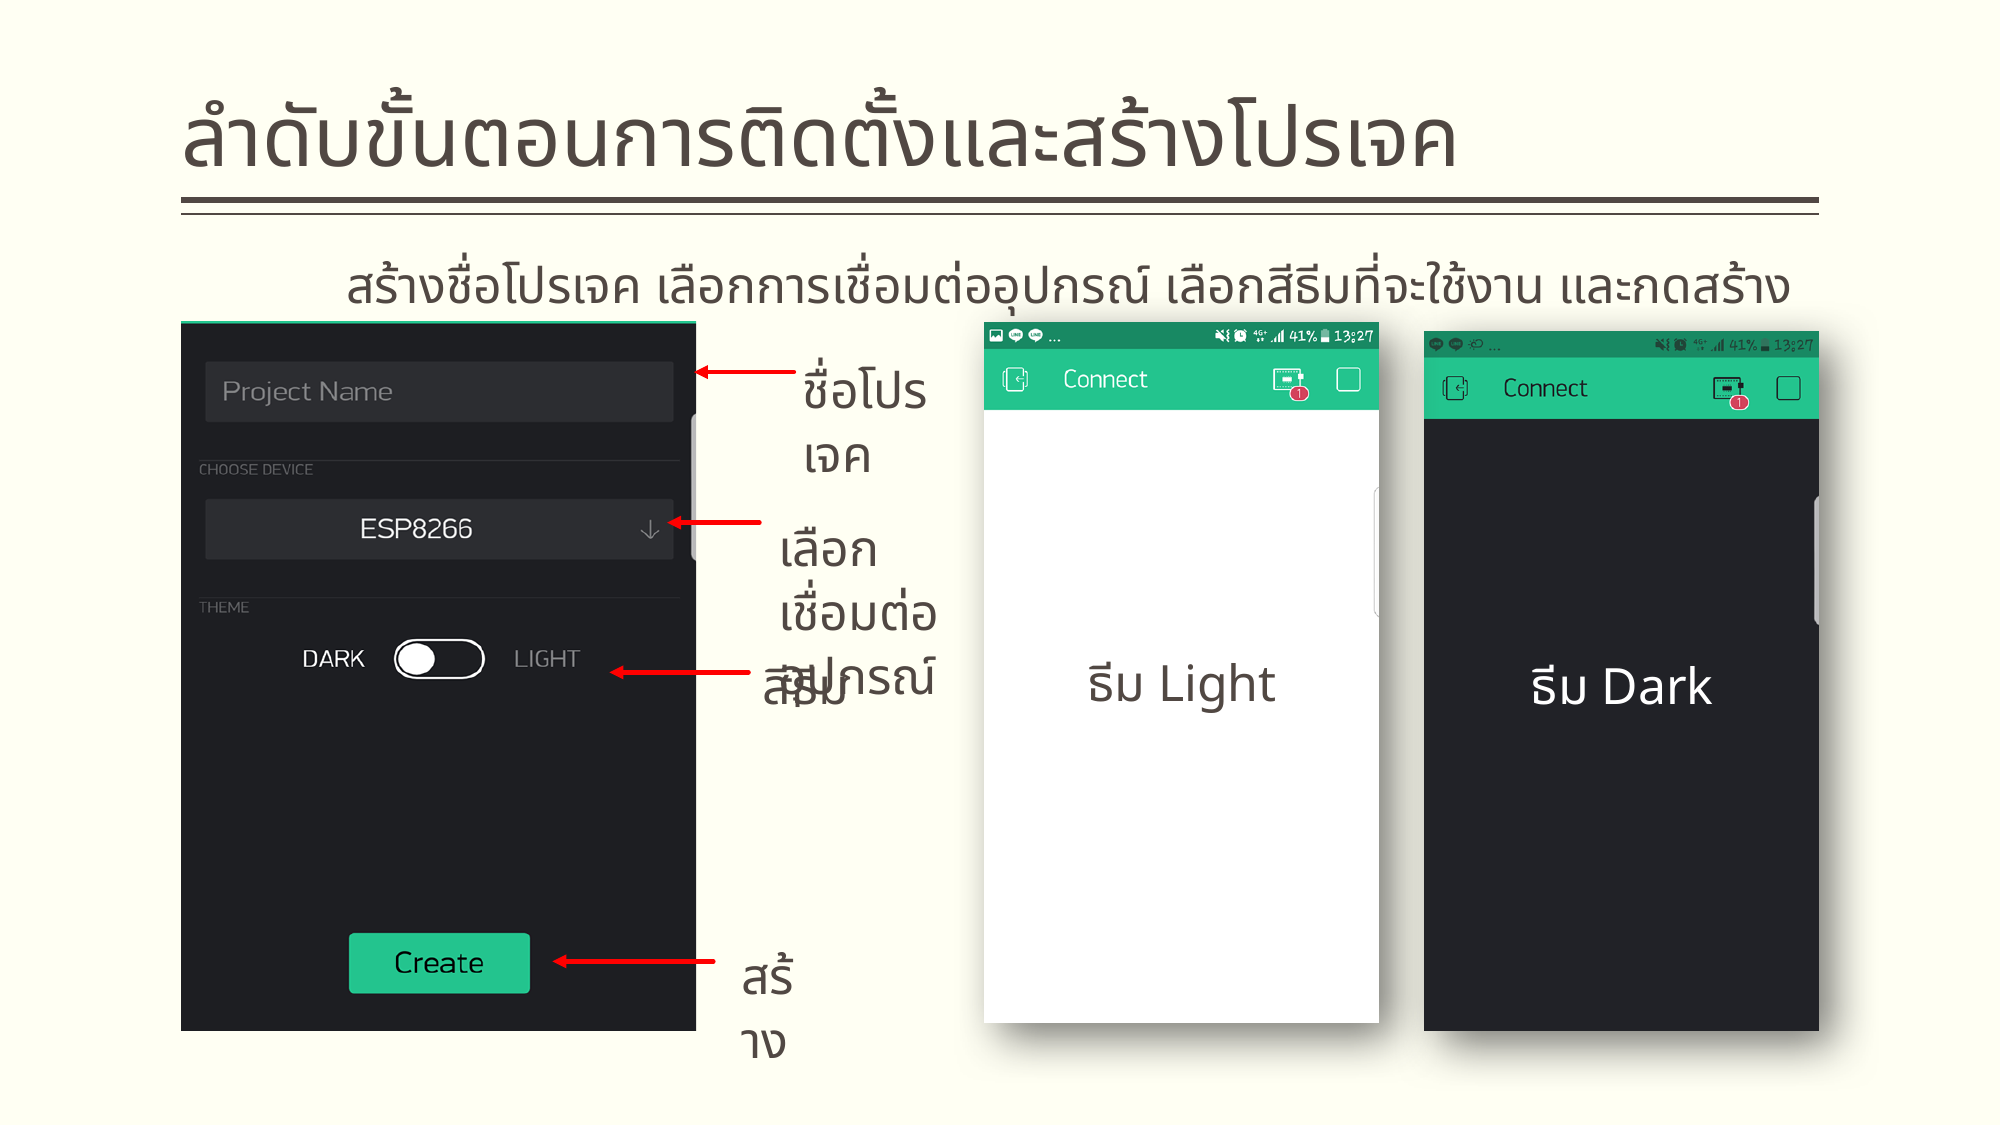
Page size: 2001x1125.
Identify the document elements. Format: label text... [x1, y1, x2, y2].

text_box เลือกเชื่อมต่ออุปกรณ์ [763, 504, 978, 563]
text_box สร้างชื่อโปรเจค เลือกการเชื่อมต่ออุปกรณ์ เลือกสีธีมที่จะใช้งาน และกดสร้าง [181, 246, 1819, 321]
title ลำดับขั้นตอนการติดตั้งและสร้างโปรเจค [181, 12, 1819, 193]
picture [984, 322, 1379, 1023]
text_box สร้าง [726, 932, 824, 991]
picture [181, 321, 697, 1031]
text_box สีธีม [747, 642, 893, 701]
picture [1424, 331, 1819, 1031]
text_box ชื่อโปรเจค [787, 346, 978, 405]
